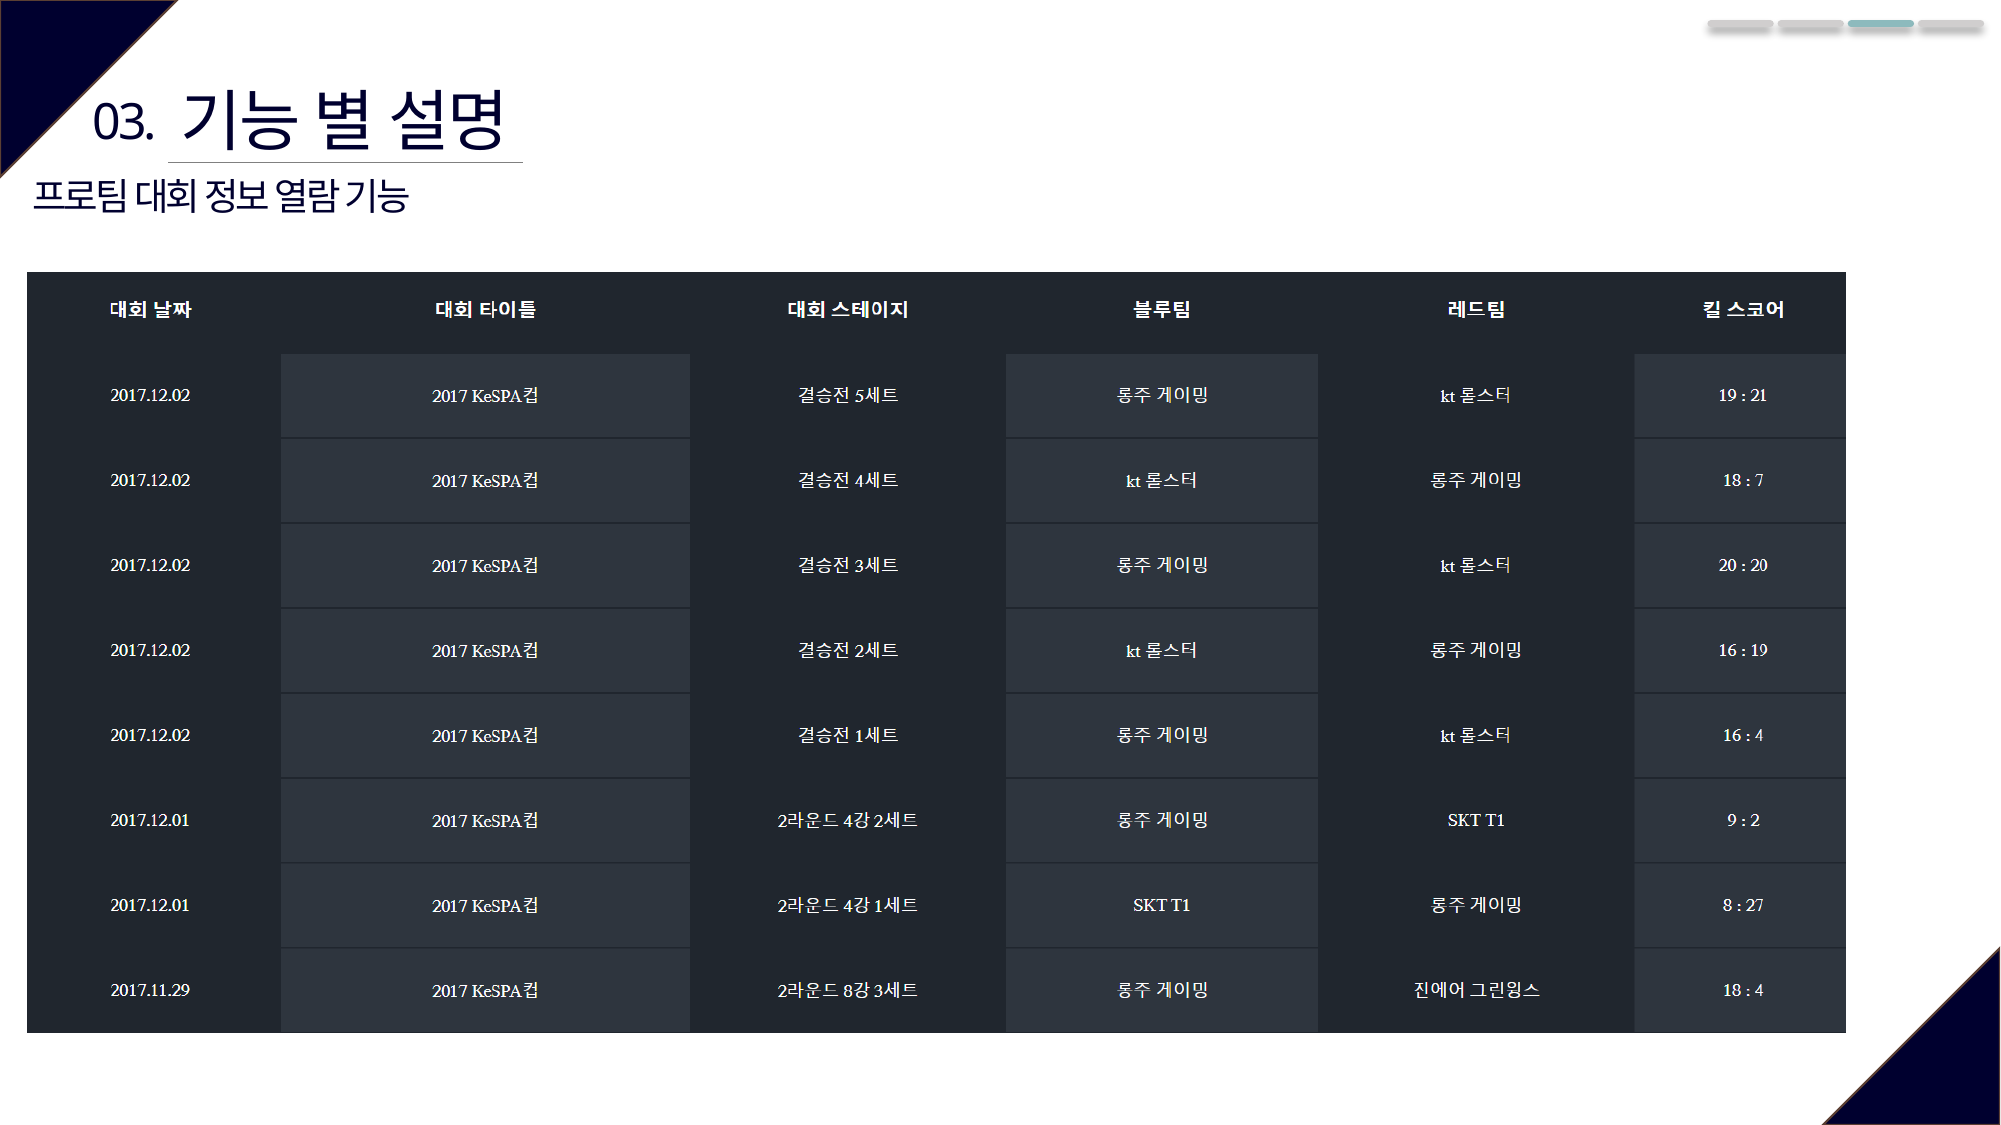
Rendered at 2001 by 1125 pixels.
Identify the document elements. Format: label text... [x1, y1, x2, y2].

picture [27, 272, 1846, 1033]
text_box 03. [77, 81, 172, 157]
text_box 프로팀 대회 정보 열람 기능 [17, 165, 426, 225]
text_box 기능 별 설명 [165, 71, 524, 167]
